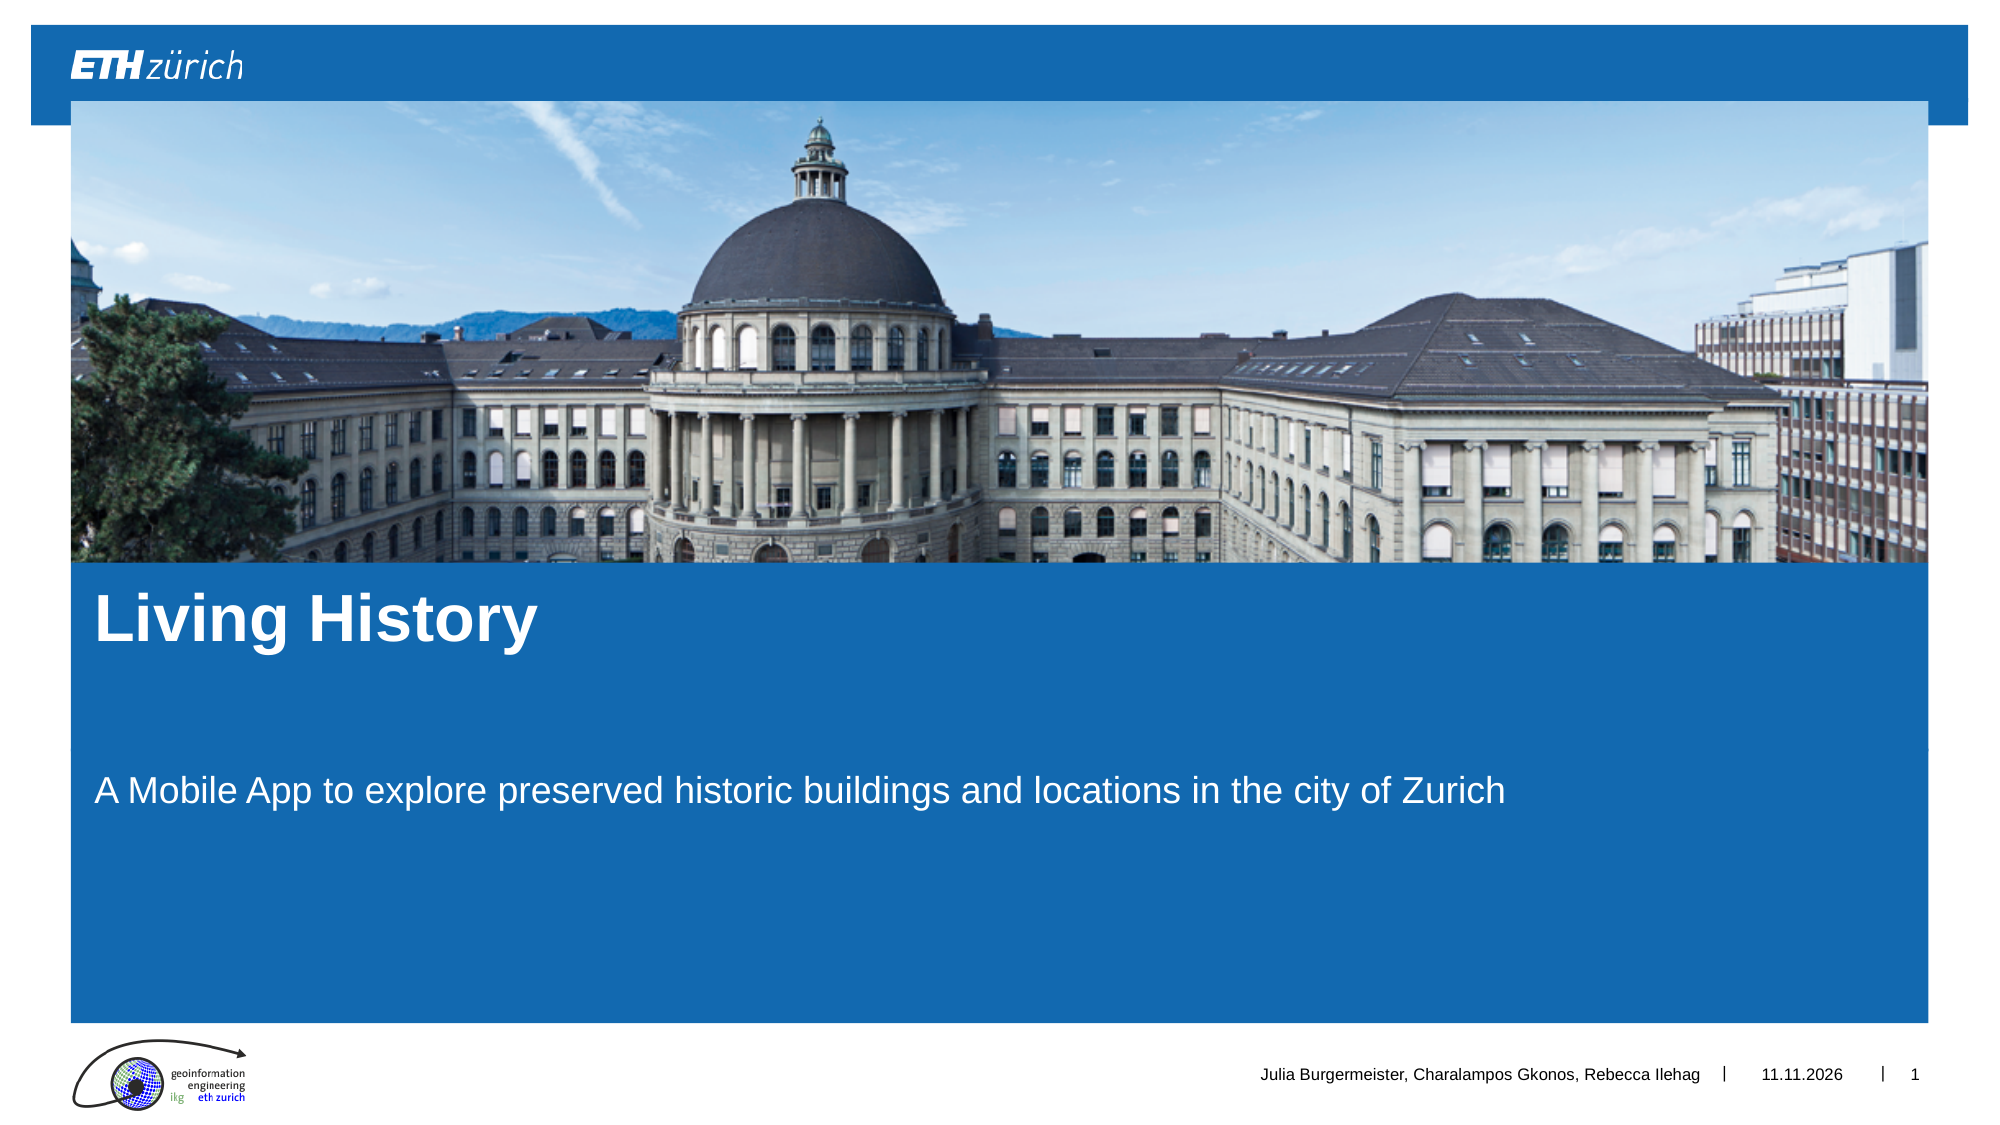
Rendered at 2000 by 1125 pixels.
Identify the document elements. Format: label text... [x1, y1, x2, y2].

subtitle A Mobile App to explore preserved historic buildings and locations in the city of Zurich [70, 752, 1929, 1024]
footer Julia Burgermeister, Charalampos Gkonos, Rebecca Ilehag [999, 1034, 1702, 1112]
picture [72, 1039, 247, 1125]
picture [70, 101, 1929, 562]
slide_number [1735, 1034, 1870, 1112]
slide_number 1 [1886, 1034, 1945, 1112]
title Living History [70, 562, 1929, 752]
